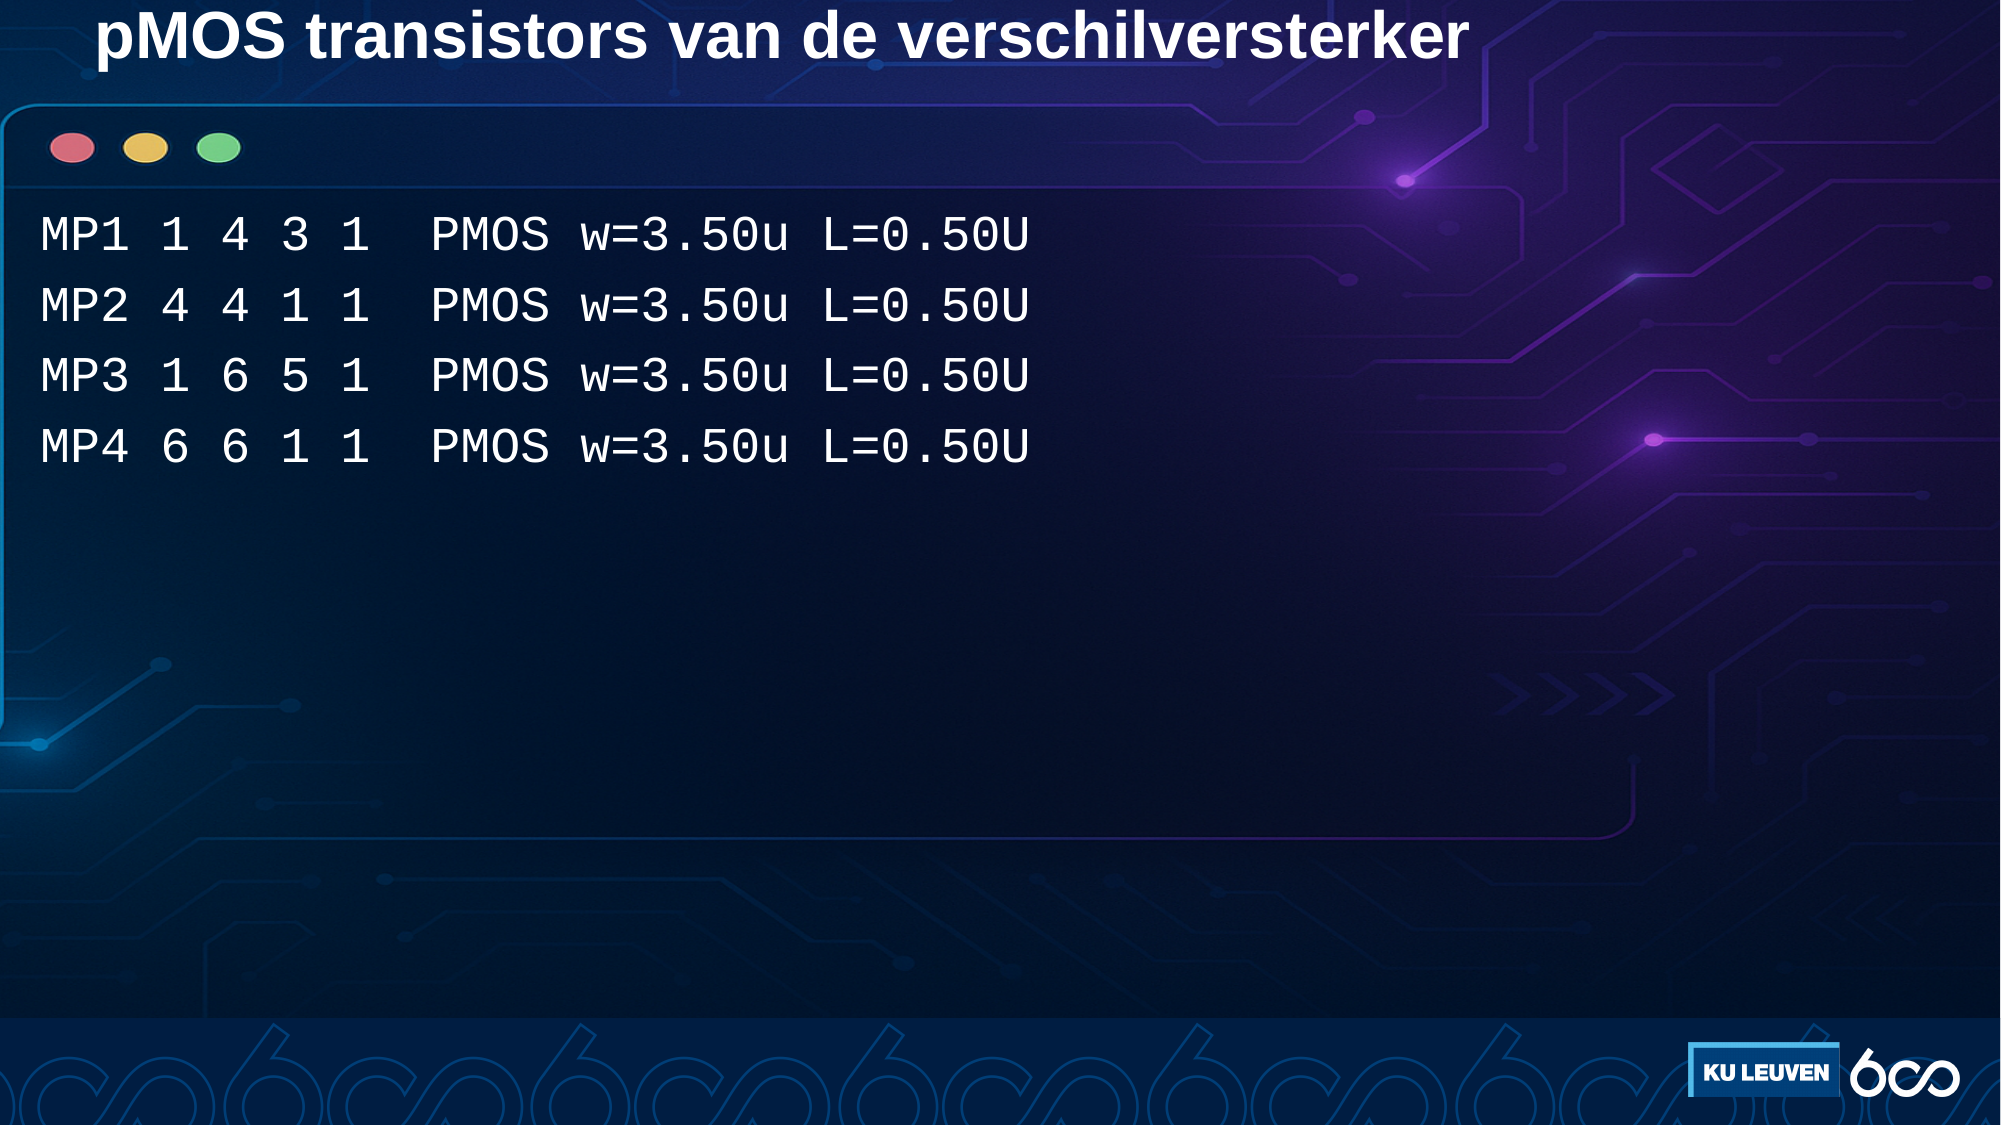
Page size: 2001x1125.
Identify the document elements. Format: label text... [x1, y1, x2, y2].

title pMOS transistors van de verschilversterker [94, 0, 1906, 96]
picture [0, 0, 2001, 1125]
list MP1 1 4 3 1 PMOS w=3.50u L=0.50U MP2 4 4 1 1 PMOS w=3.50u L=0.50U MP3 1 6 5 1 PMOS w=3.50u L=0.50U MP4 6 6 1 1 PMOS w=3.50u L=0.50U [40, 210, 1945, 982]
